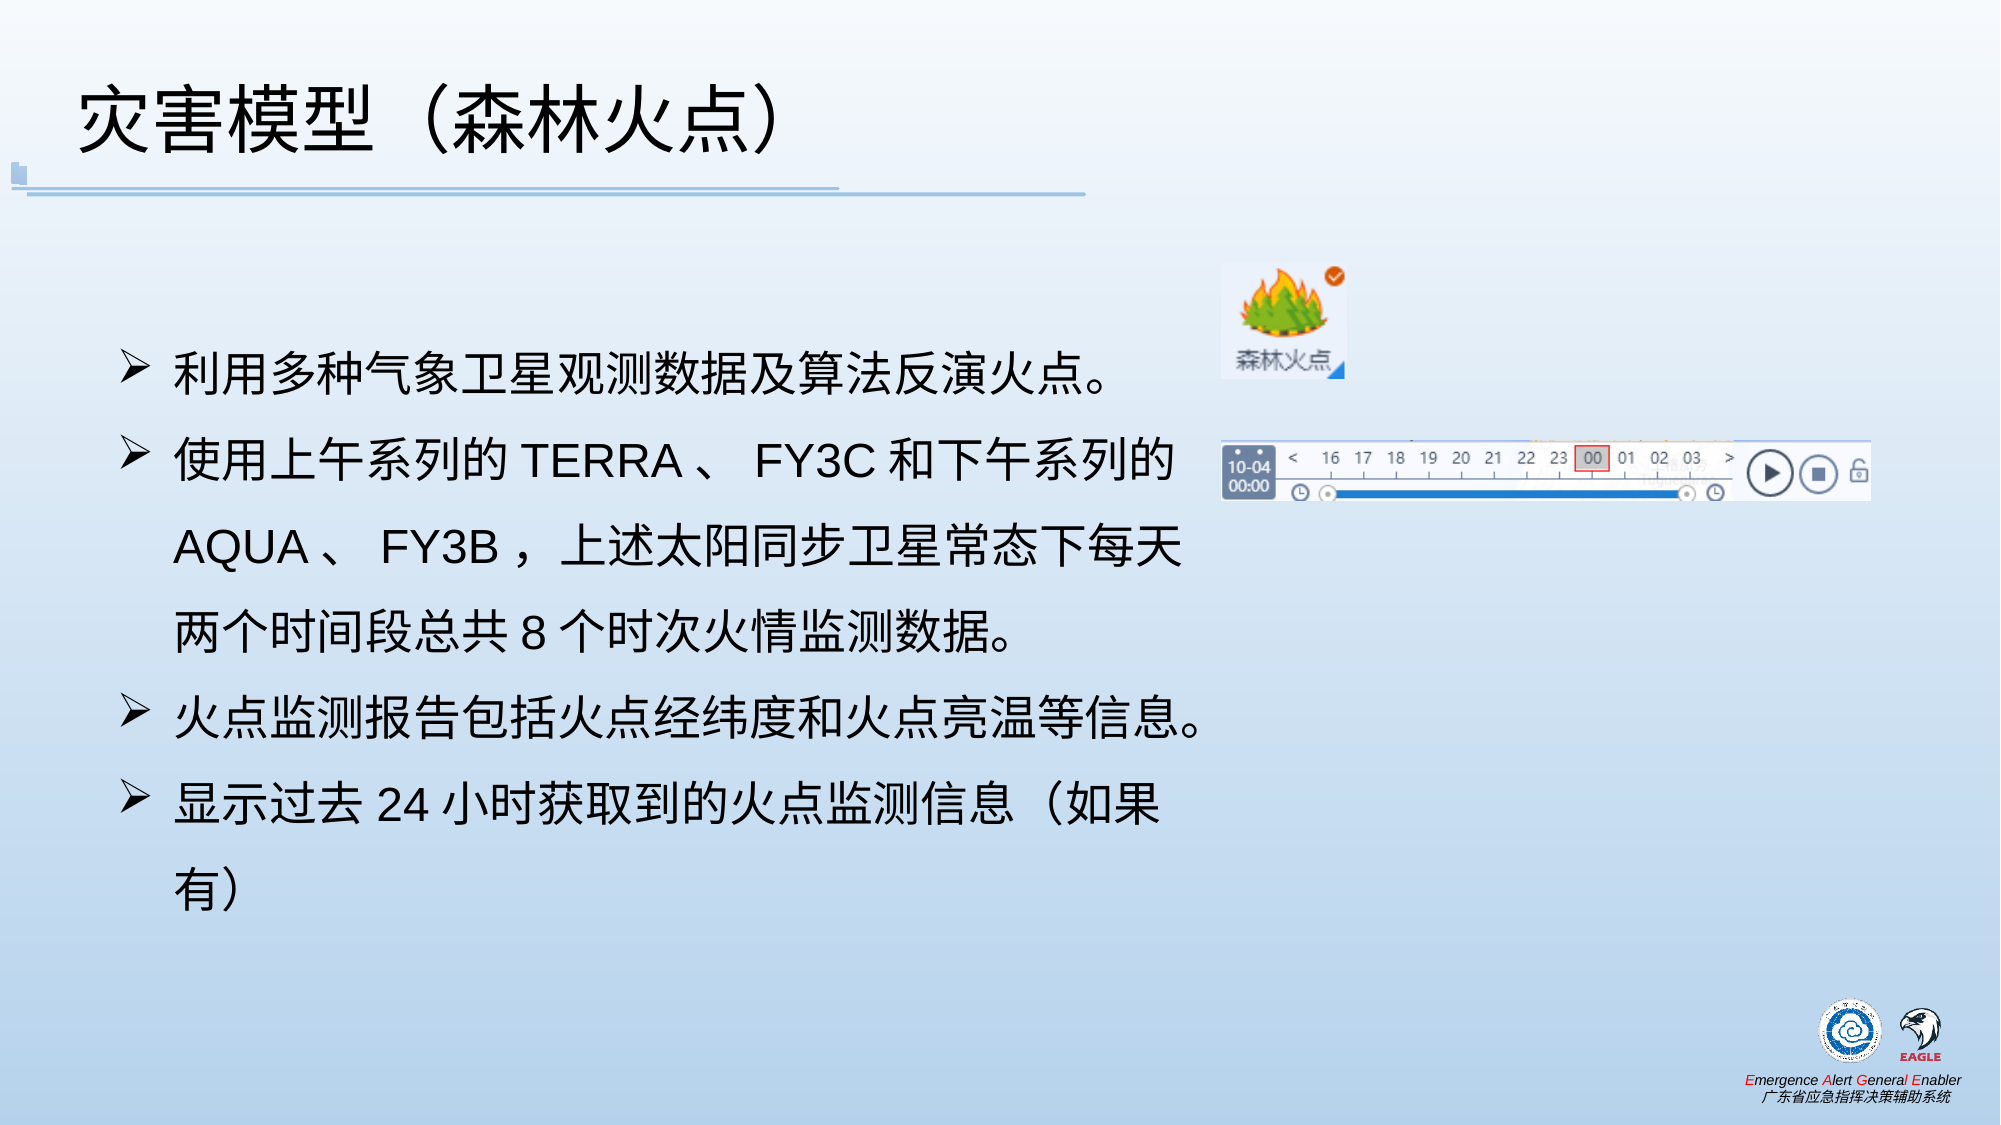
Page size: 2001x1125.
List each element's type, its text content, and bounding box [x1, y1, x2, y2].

text_box 利用多种气象卫星观测数据及算法反演火点。 使用上午系列的TERRA、FY3C和下午系列的AQUA、FY3B，上述太阳同步卫星常态下每天两个时间段总共8个时次火情监测数据。 火点监测报告包括火点经纬度和火点亮温等信息。 显示过去24小时获取到的火点监测信息（如果有） [101, 306, 1204, 925]
picture [1221, 440, 1871, 501]
picture [1818, 997, 1958, 1074]
picture [1221, 263, 1347, 379]
title 灾害模型（森林火点） [61, 42, 1618, 204]
